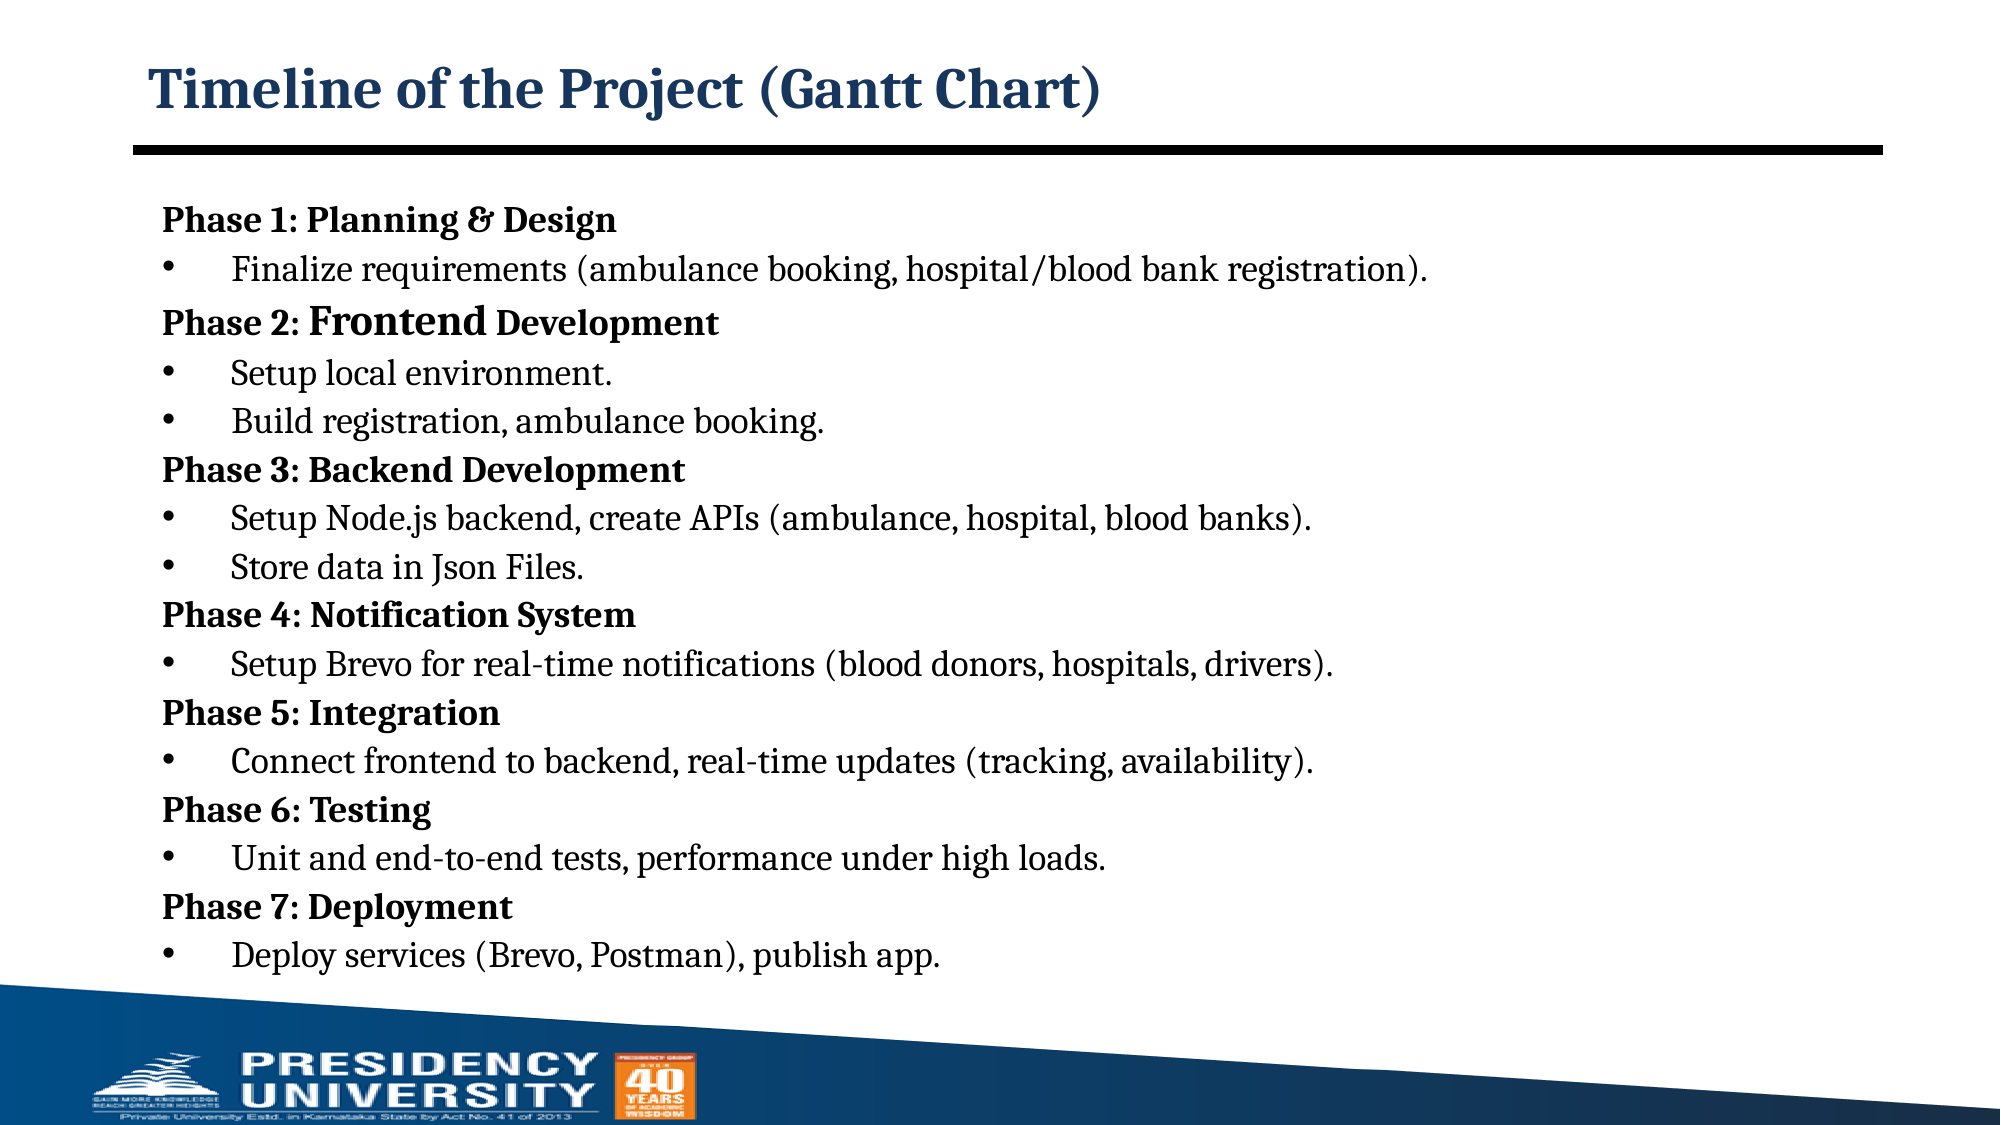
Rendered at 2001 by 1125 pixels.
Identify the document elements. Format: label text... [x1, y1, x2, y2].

picture [0, 982, 2000, 1125]
title Timeline of the Project (Gantt Chart) [133, 45, 1884, 125]
list Phase 1: Planning & Design Finalize requirements (ambulance booking, hospital/blood bank registration). Phase 2: Frontend Development Setup local environment. Build registration, ambulance booking. Phase 3: Backend Development Setup Node.js backend, create APIs (ambulance, hospital, blood banks). Store data in Json Files. Phase 4: Notification System Setup Brevo for real-time notifications (blood donors, hospitals, drivers). Phase 5: Integration Connect frontend to backend, real-time updates (tracking, availability). Phase 6: Testing Unit and end-to-end tests, performance under high loads. Phase 7: Deployment Deploy services (Brevo, Postman), publish app. [133, 187, 1884, 1000]
